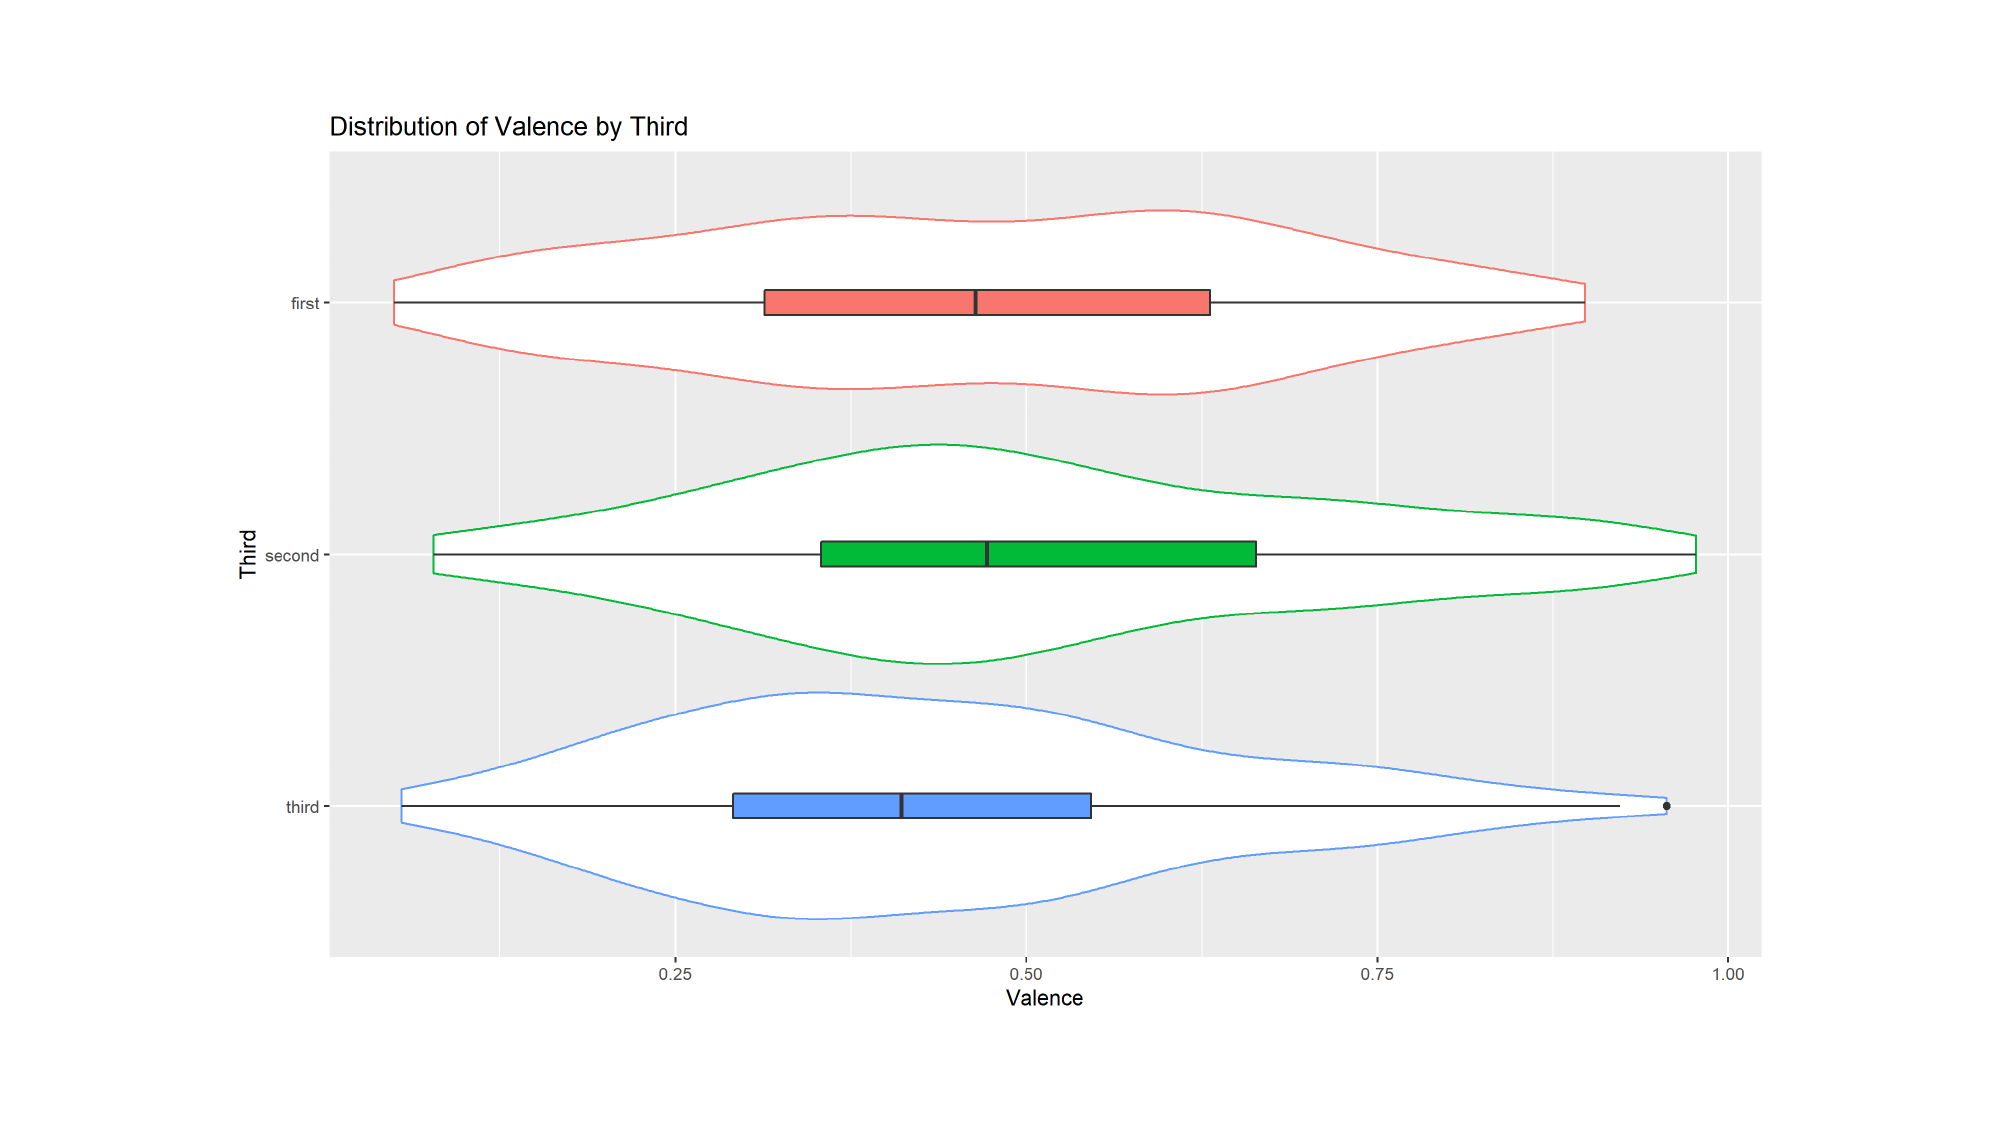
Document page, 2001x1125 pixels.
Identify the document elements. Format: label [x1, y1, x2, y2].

picture [228, 105, 1772, 1020]
